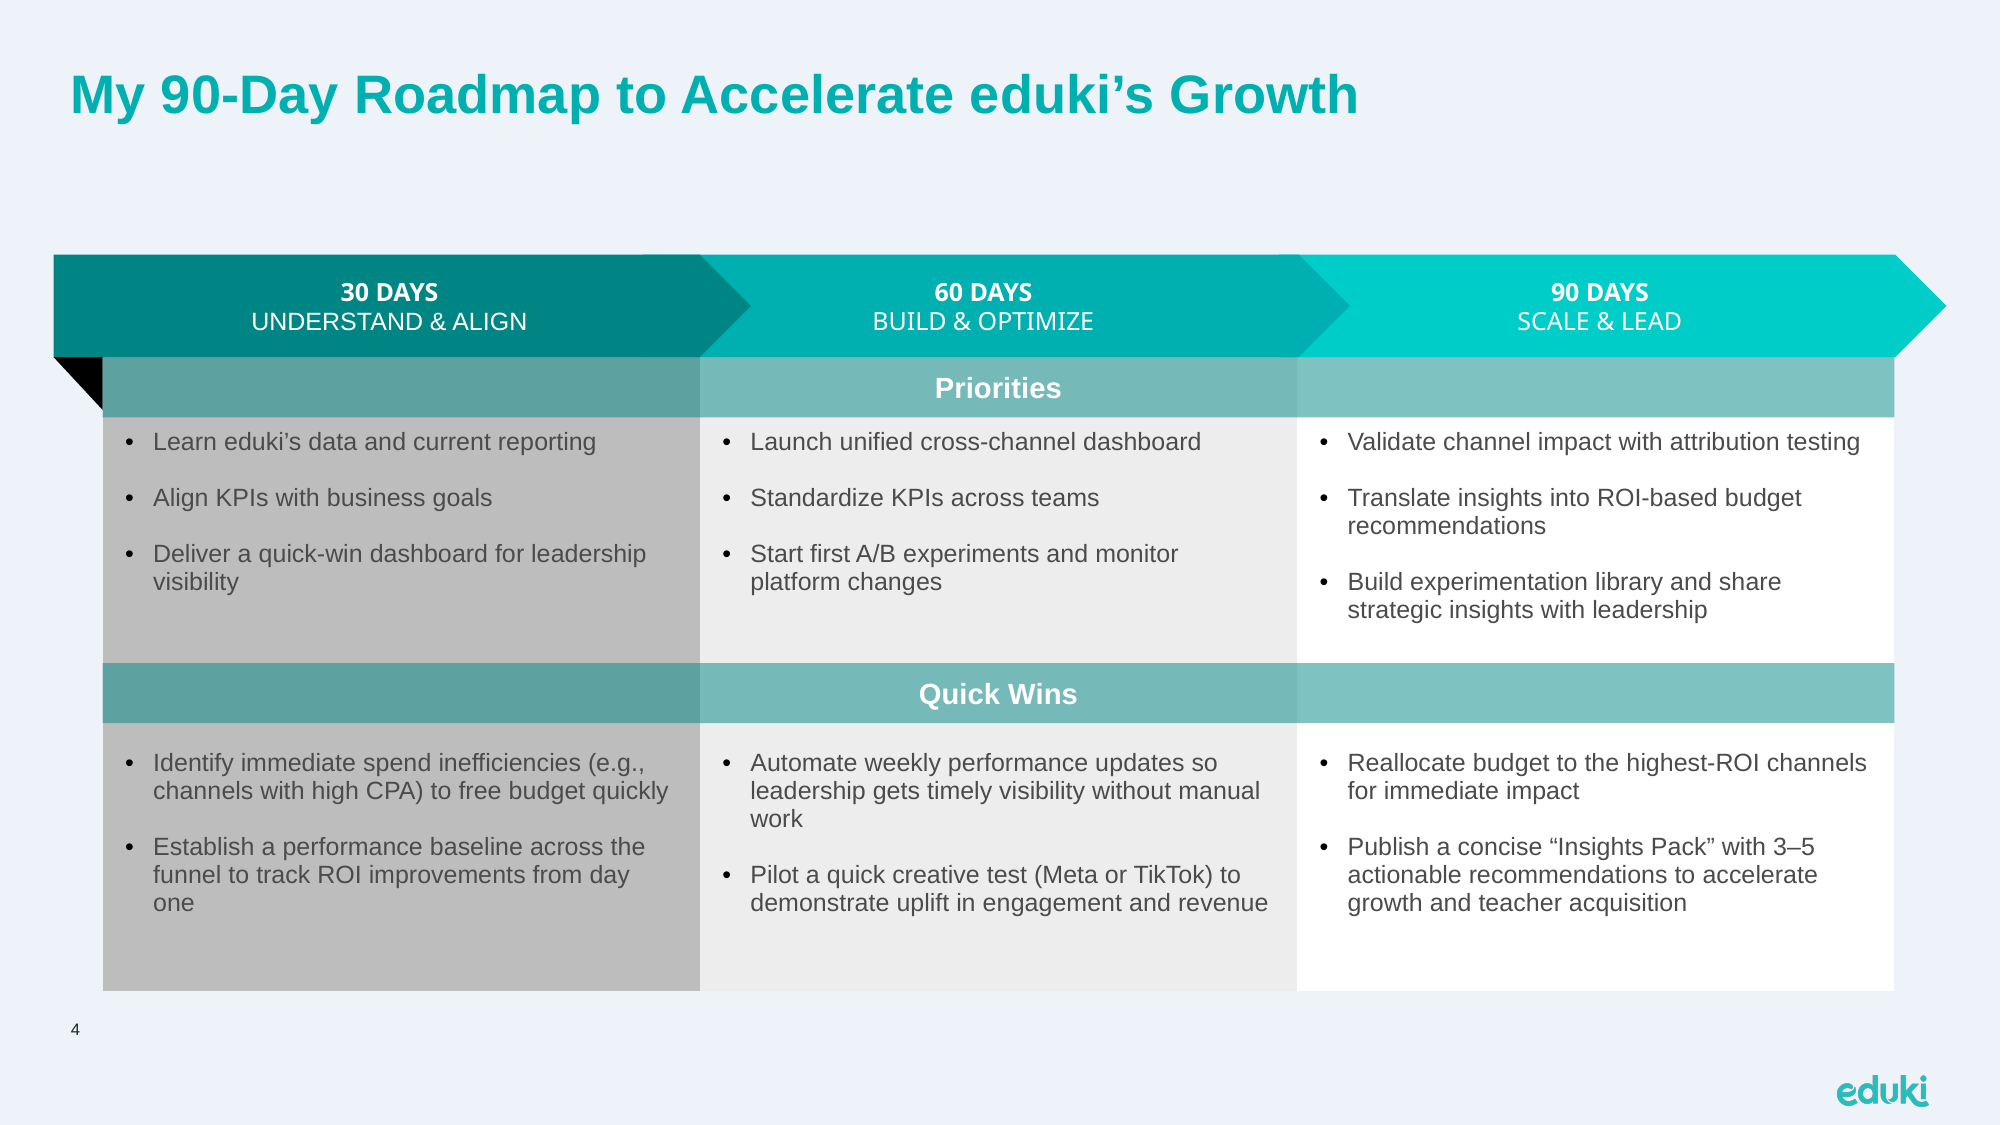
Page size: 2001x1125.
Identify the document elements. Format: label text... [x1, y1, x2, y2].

table_cell Reallocate budget to the highest-ROI channels for immediate impact Publish a concise “Insights Pack” with 3–5 actionable recommendations to accelerate growth and teacher acquisition [1297, 725, 1894, 991]
picture [1837, 1075, 1929, 1107]
text_box Quick Wins [100, 661, 1896, 725]
table_cell Identify immediate spend inefficiencies (e.g., channels with high CPA) to free budget quickly Establish a performance baseline across the funnel to track ROI improvements from day one [103, 725, 700, 991]
table_header Validate channel impact with attribution testing Translate insights into ROI-based budget recommendations Build experimentation library and share strategic insights with leadership [1297, 421, 1894, 661]
slide_number 4 [70, 1015, 121, 1043]
table_cell Automate weekly performance updates so leadership gets timely visibility without manual work Pilot a quick creative test (Meta or TikTok) to demonstrate uplift in engagement and revenue [700, 725, 1297, 991]
table_header Learn eduki’s data and current reporting Align KPIs with business goals Deliver a quick-win dashboard for leadership visibility [103, 421, 700, 661]
title My 90-Day Roadmap to Accelerate eduki’s Growth [70, 70, 1929, 148]
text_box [53, 254, 1947, 410]
table_header Launch unified cross-channel dashboard Standardize KPIs across teams Start first A/B experiments and monitor platform changes [700, 421, 1297, 661]
